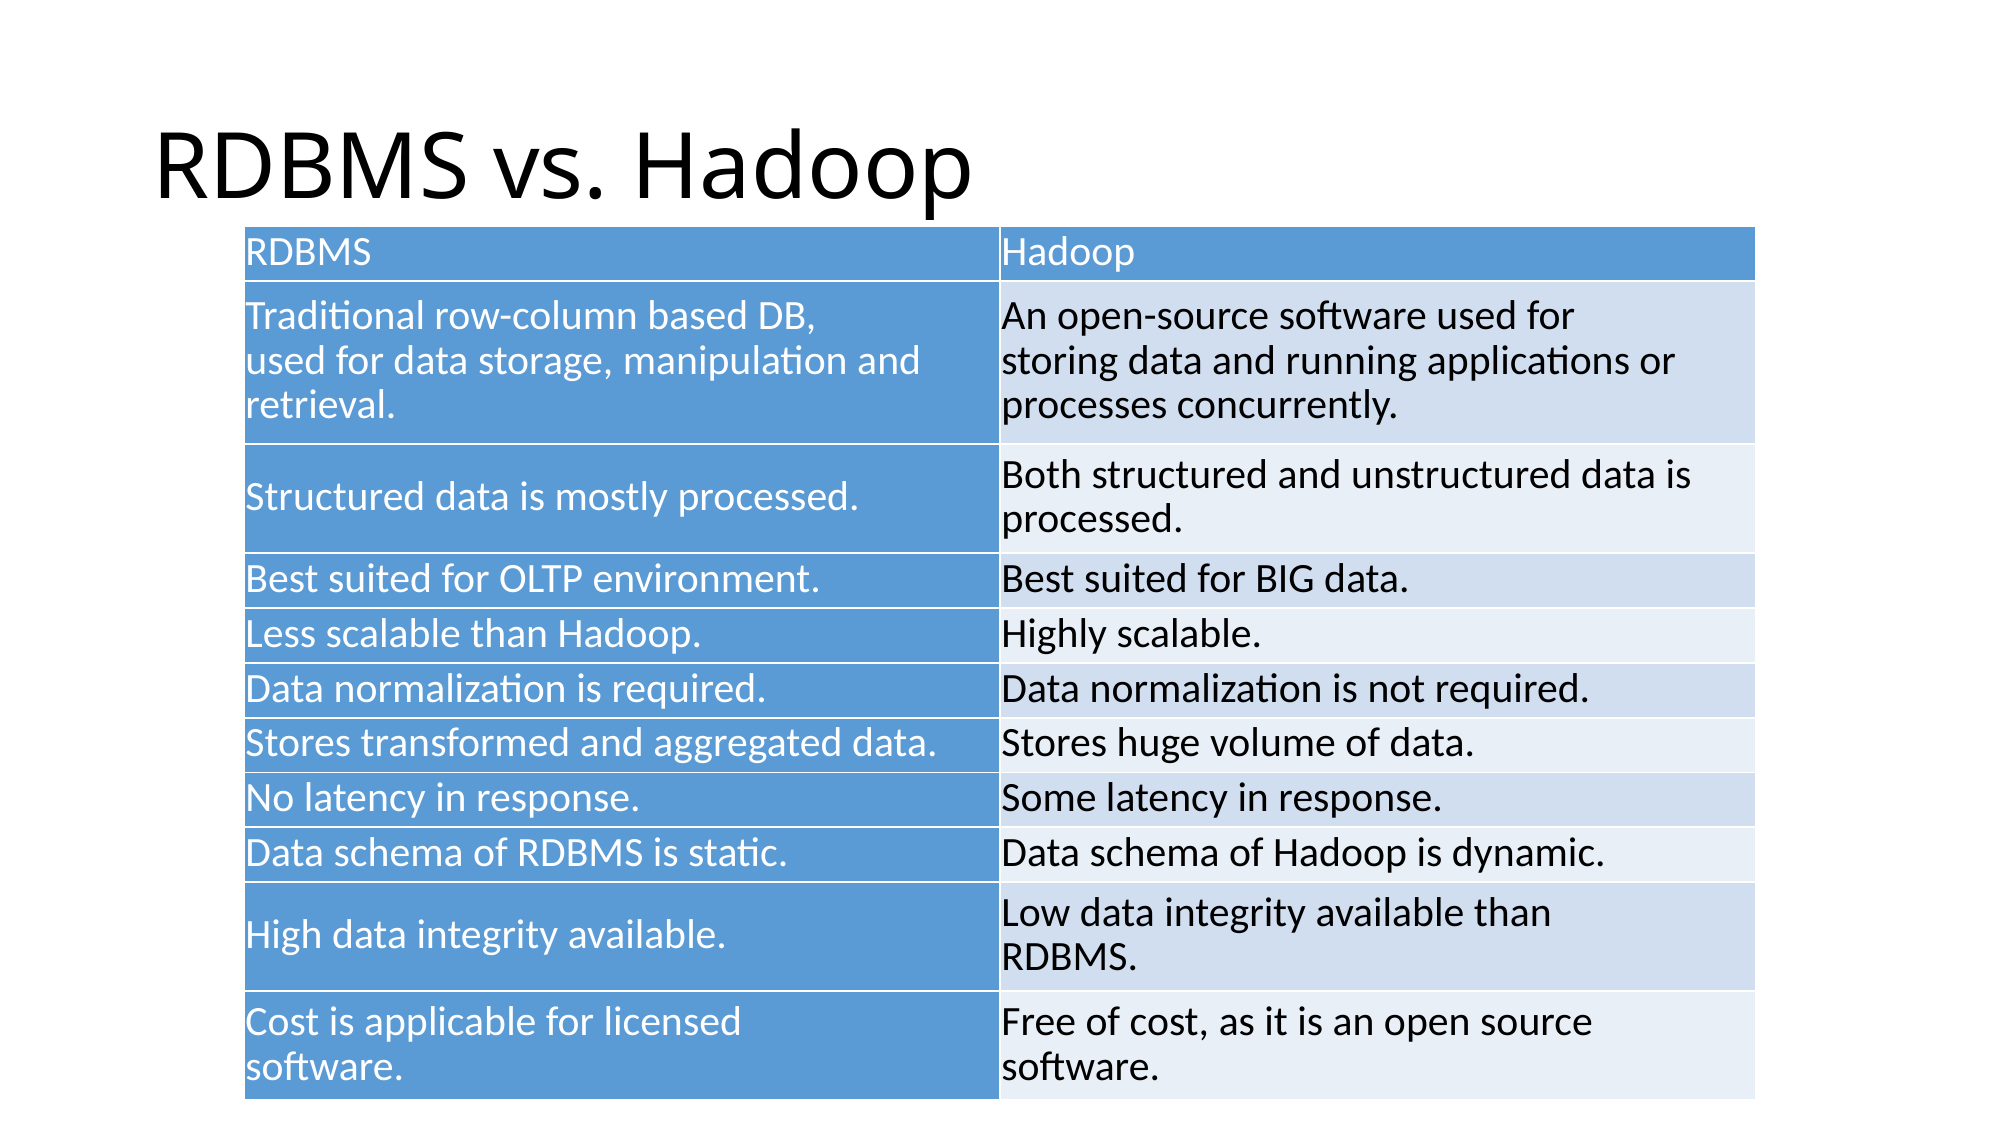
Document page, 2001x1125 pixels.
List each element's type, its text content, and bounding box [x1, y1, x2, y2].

table_header RDBMS [245, 227, 999, 280]
table_cell No latency in response. [245, 773, 999, 826]
table_cell Data schema of Hadoop is dynamic. [1001, 828, 1755, 881]
table_cell Best suited for OLTP environment. [245, 554, 999, 607]
table_cell Free of cost, as it is an open source software. [1001, 992, 1755, 1099]
table_cell High data integrity available. [245, 883, 999, 990]
table_cell Traditional row-column based DB, used for data storage, manipulation and retrieval. [245, 282, 999, 443]
table_cell Stores transformed and aggregated data. [245, 719, 999, 772]
table_cell Some latency in response. [1001, 773, 1755, 826]
table_cell Stores huge volume of data. [1001, 719, 1755, 772]
table_cell Low data integrity available than RDBMS. [1001, 883, 1755, 990]
table_cell Best suited for BIG data. [1001, 554, 1755, 607]
table_cell Data schema of RDBMS is static. [245, 828, 999, 881]
table_cell Cost is applicable for licensed software. [245, 992, 999, 1099]
table_cell Data normalization is not required. [1001, 664, 1755, 717]
table_cell An open-source software used for storing data and running applications or processes concurrently. [1001, 282, 1755, 443]
table_cell Data normalization is required. [245, 664, 999, 717]
table_cell Less scalable than Hadoop. [245, 609, 999, 662]
table_cell Highly scalable. [1001, 609, 1755, 662]
table_cell Structured data is mostly processed. [245, 445, 999, 552]
table_cell Both structured and unstructured data is processed. [1001, 445, 1755, 552]
table_header Hadoop [1001, 227, 1755, 280]
title RDBMS vs. Hadoop [137, 59, 1863, 278]
